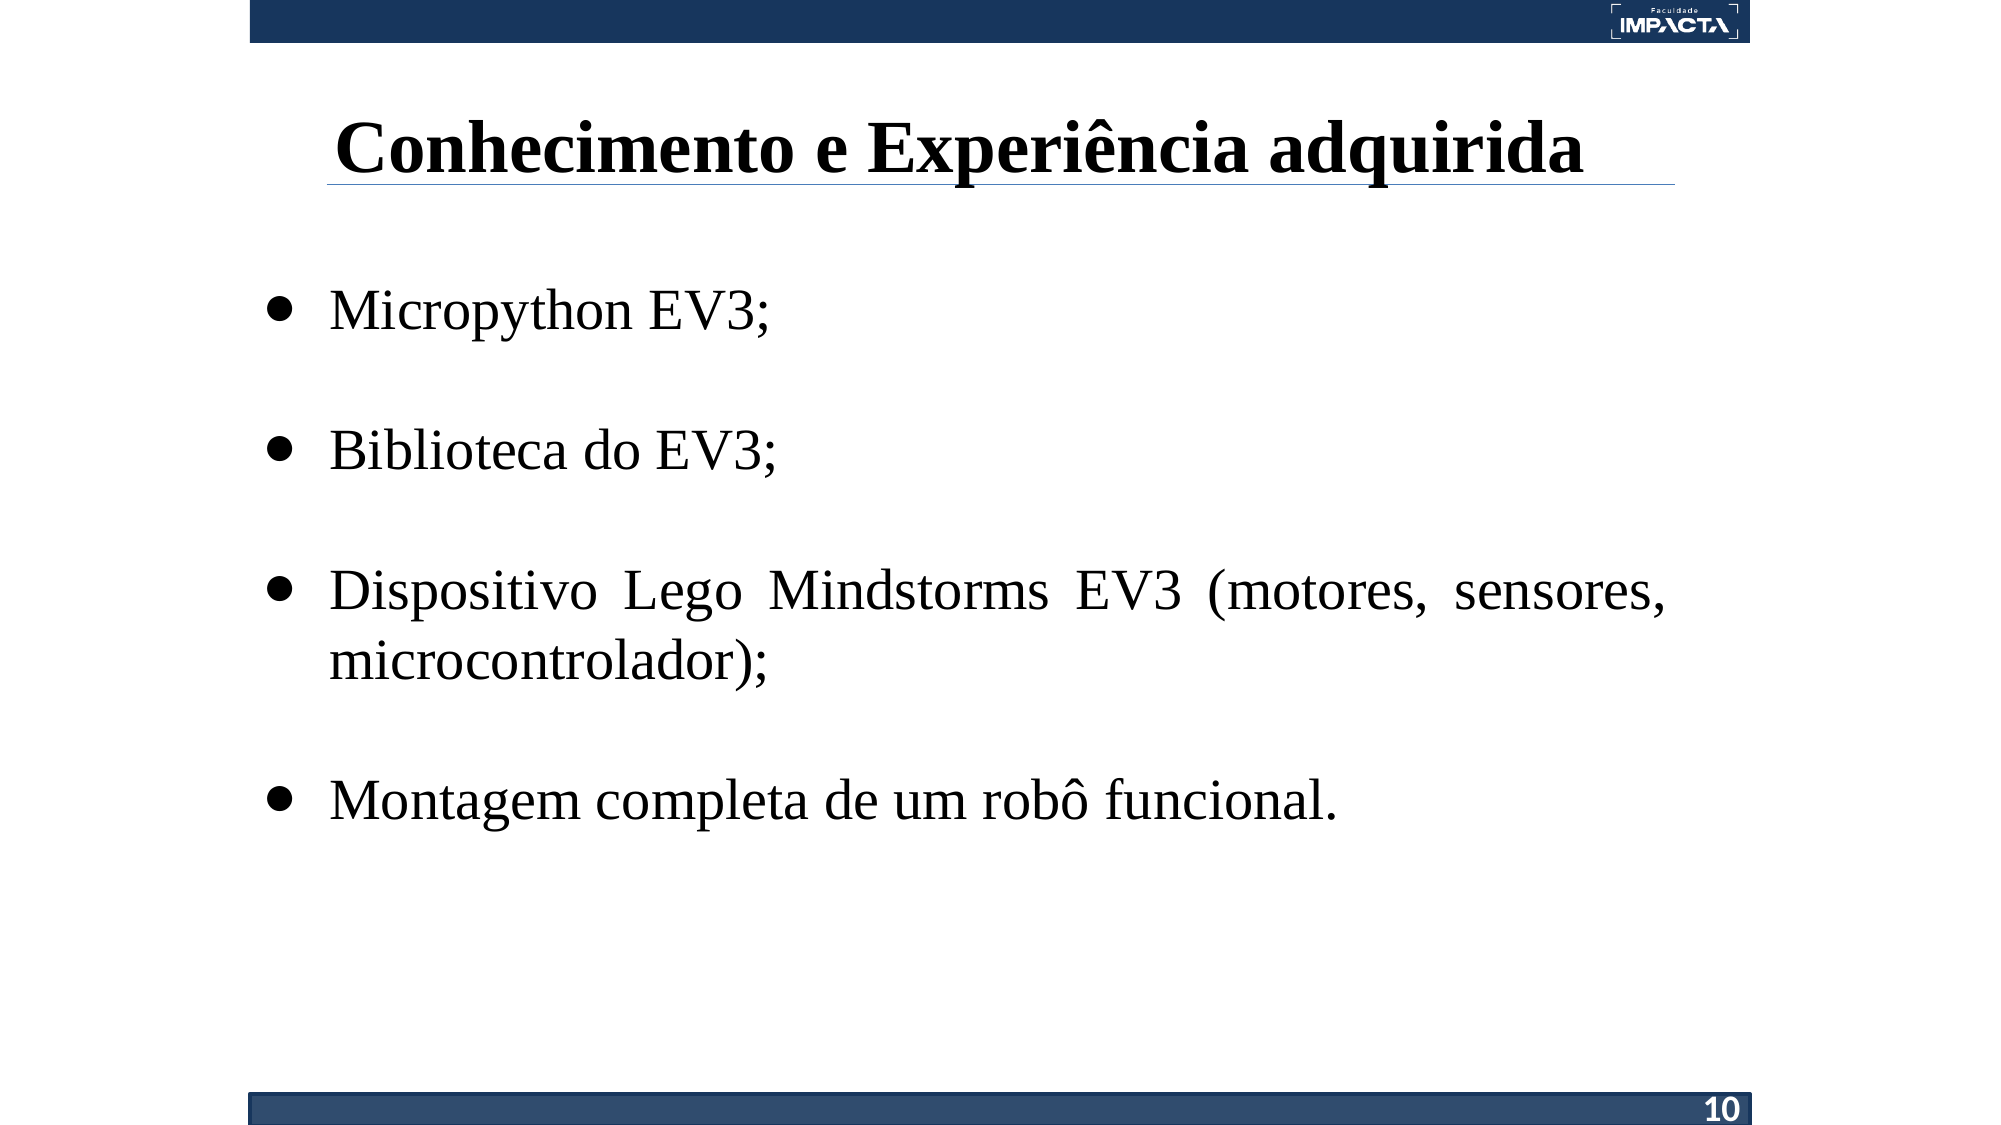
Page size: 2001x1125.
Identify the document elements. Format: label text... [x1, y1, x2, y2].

slide_number ‹#› [1692, 1076, 1748, 1125]
title Conhecimento e Experiência adquirida [326, 89, 1675, 197]
text_box Micropython EV3; Biblioteca do EV3; Dispositivo Lego Mindstorms EV3 (motores, sensores, microcontrolador); Montagem completa de um robô funcional. [246, 263, 1675, 839]
picture [1604, 0, 1745, 43]
